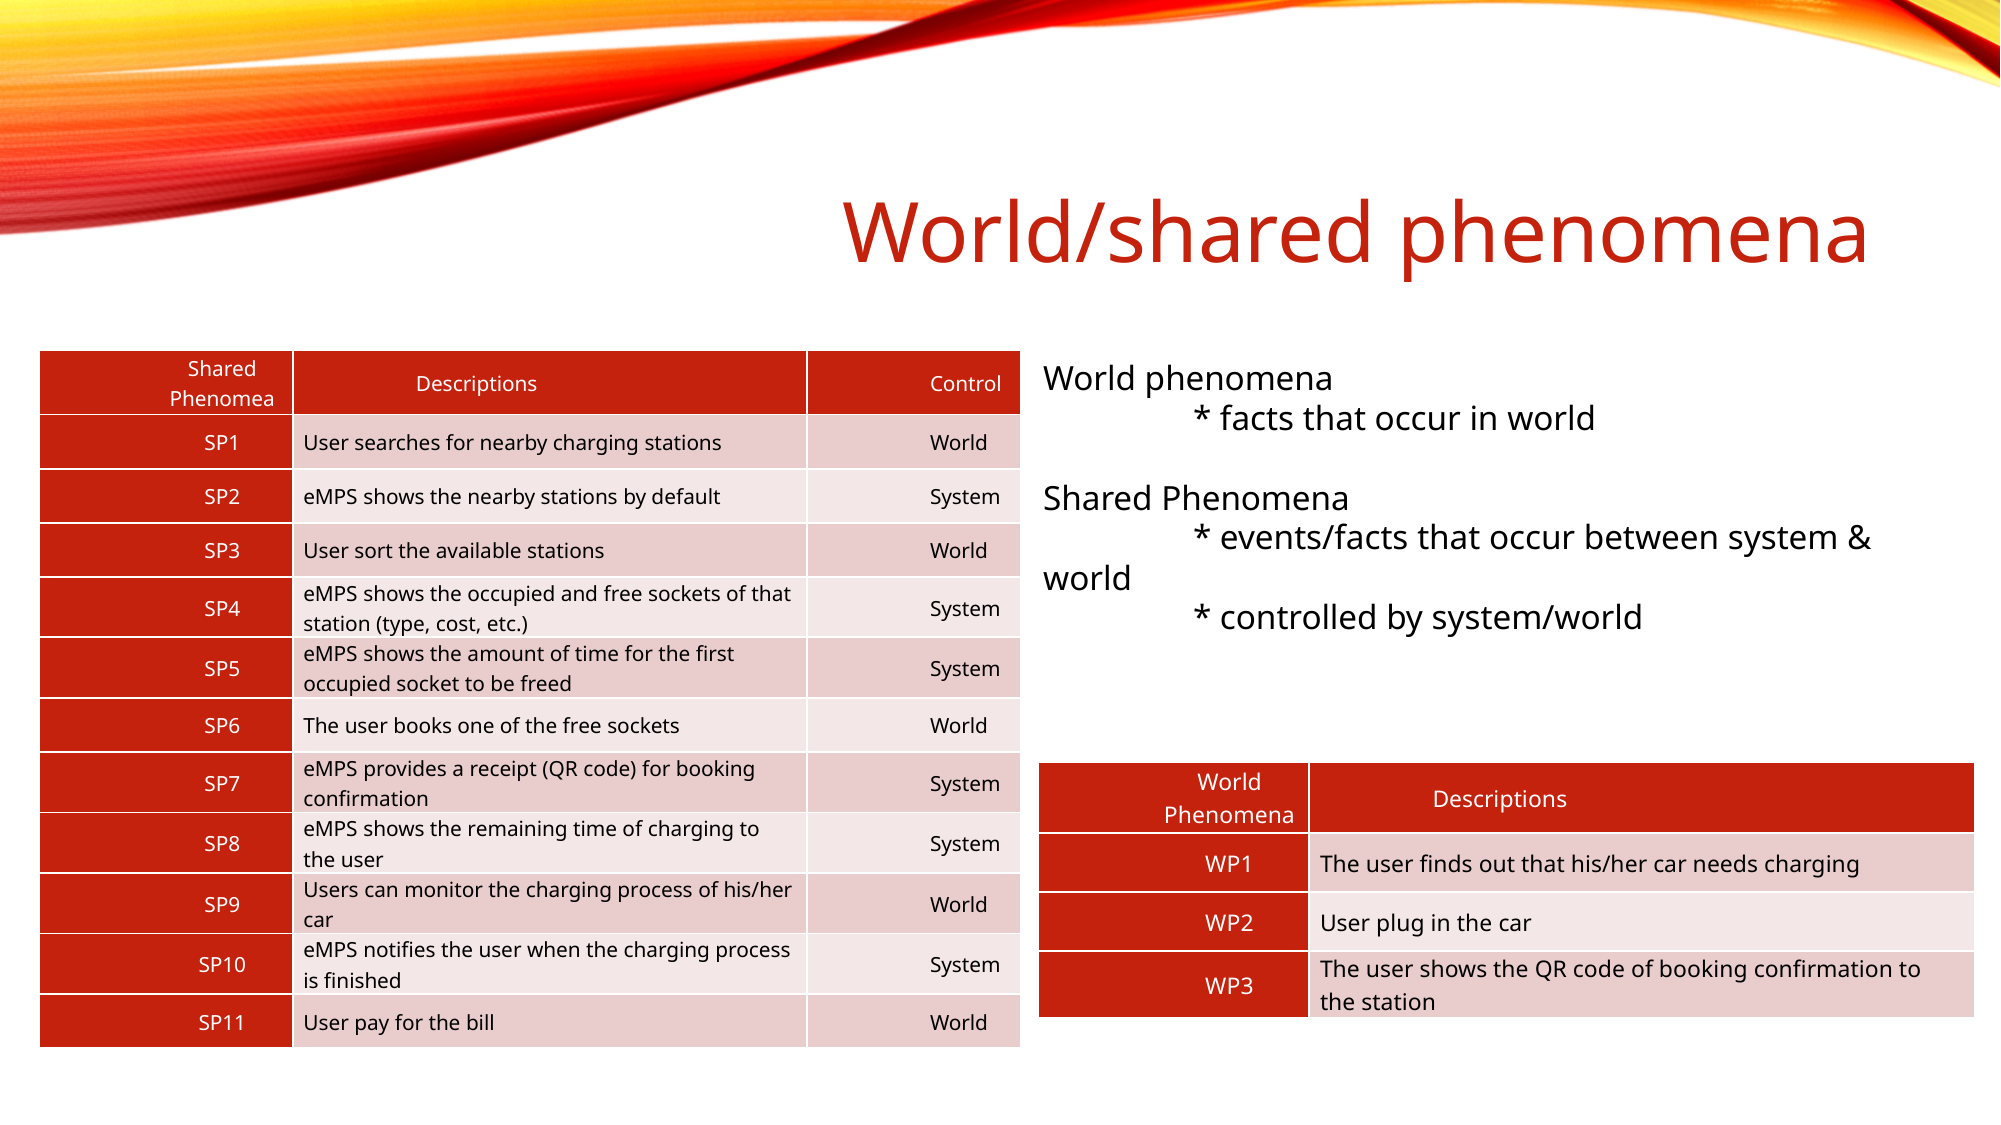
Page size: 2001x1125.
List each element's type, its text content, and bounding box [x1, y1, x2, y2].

table_cell eMPS shows the occupied and free sockets of that station (type, cost, etc.) [294, 578, 806, 636]
table_cell User searches for nearby charging stations [294, 415, 806, 468]
table_header Shared Phenomea [40, 351, 292, 414]
table_cell User sort the available stations [294, 524, 806, 576]
table_header Descriptions [1310, 763, 1974, 832]
table_cell eMPS provides a receipt (QR code) for booking confirmation [294, 753, 806, 812]
table_cell World [808, 874, 1020, 933]
table_cell The user books one of the free sockets [294, 699, 806, 751]
table_cell SP10 [40, 934, 292, 993]
table_cell SP4 [40, 578, 292, 636]
picture [0, 0, 2000, 237]
table_cell WP3 [1039, 952, 1308, 1017]
table_cell System [808, 470, 1020, 522]
table_cell The user shows the QR code of booking confirmation to the station [1310, 952, 1974, 1017]
text_box World/shared phenomena [474, 125, 1888, 338]
table_cell SP1 [40, 415, 292, 468]
table_cell User plug in the car [1310, 893, 1974, 950]
table_cell SP5 [40, 638, 292, 697]
table_cell The user finds out that his/her car needs charging [1310, 834, 1974, 891]
table_cell SP9 [40, 874, 292, 933]
table_cell World [808, 699, 1020, 751]
table_cell SP8 [40, 813, 292, 872]
table_cell SP3 [40, 524, 292, 576]
table_cell Users can monitor the charging process of his/her car [294, 874, 806, 933]
table_cell System [808, 934, 1020, 993]
table_cell eMPS notifies the user when the charging process is finished [294, 934, 806, 993]
table_cell eMPS shows the nearby stations by default [294, 470, 806, 522]
table_cell eMPS shows the remaining time of charging to the user [294, 813, 806, 872]
table_cell World [808, 995, 1020, 1047]
table_cell World [808, 524, 1020, 576]
table_cell System [808, 638, 1020, 697]
table_cell SP11 [40, 995, 292, 1047]
table_cell User pay for the bill [294, 995, 806, 1047]
table_cell WP2 [1039, 893, 1308, 950]
table_cell SP7 [40, 753, 292, 812]
table_header Control [808, 351, 1020, 414]
table_cell WP1 [1039, 834, 1308, 891]
table_cell SP6 [40, 699, 292, 751]
table_cell System [808, 578, 1020, 636]
table_header World Phenomena [1039, 763, 1308, 832]
table_header Descriptions [294, 351, 806, 414]
table_cell System [808, 753, 1020, 812]
text_box World phenomena * facts that occur in world Shared Phenomena * events/facts that occur between system & world * controlled by system/world [1028, 349, 1975, 644]
table_cell eMPS shows the amount of time for the first occupied socket to be freed [294, 638, 806, 697]
table_cell System [808, 813, 1020, 872]
table_cell World [808, 415, 1020, 468]
table_cell SP2 [40, 470, 292, 522]
